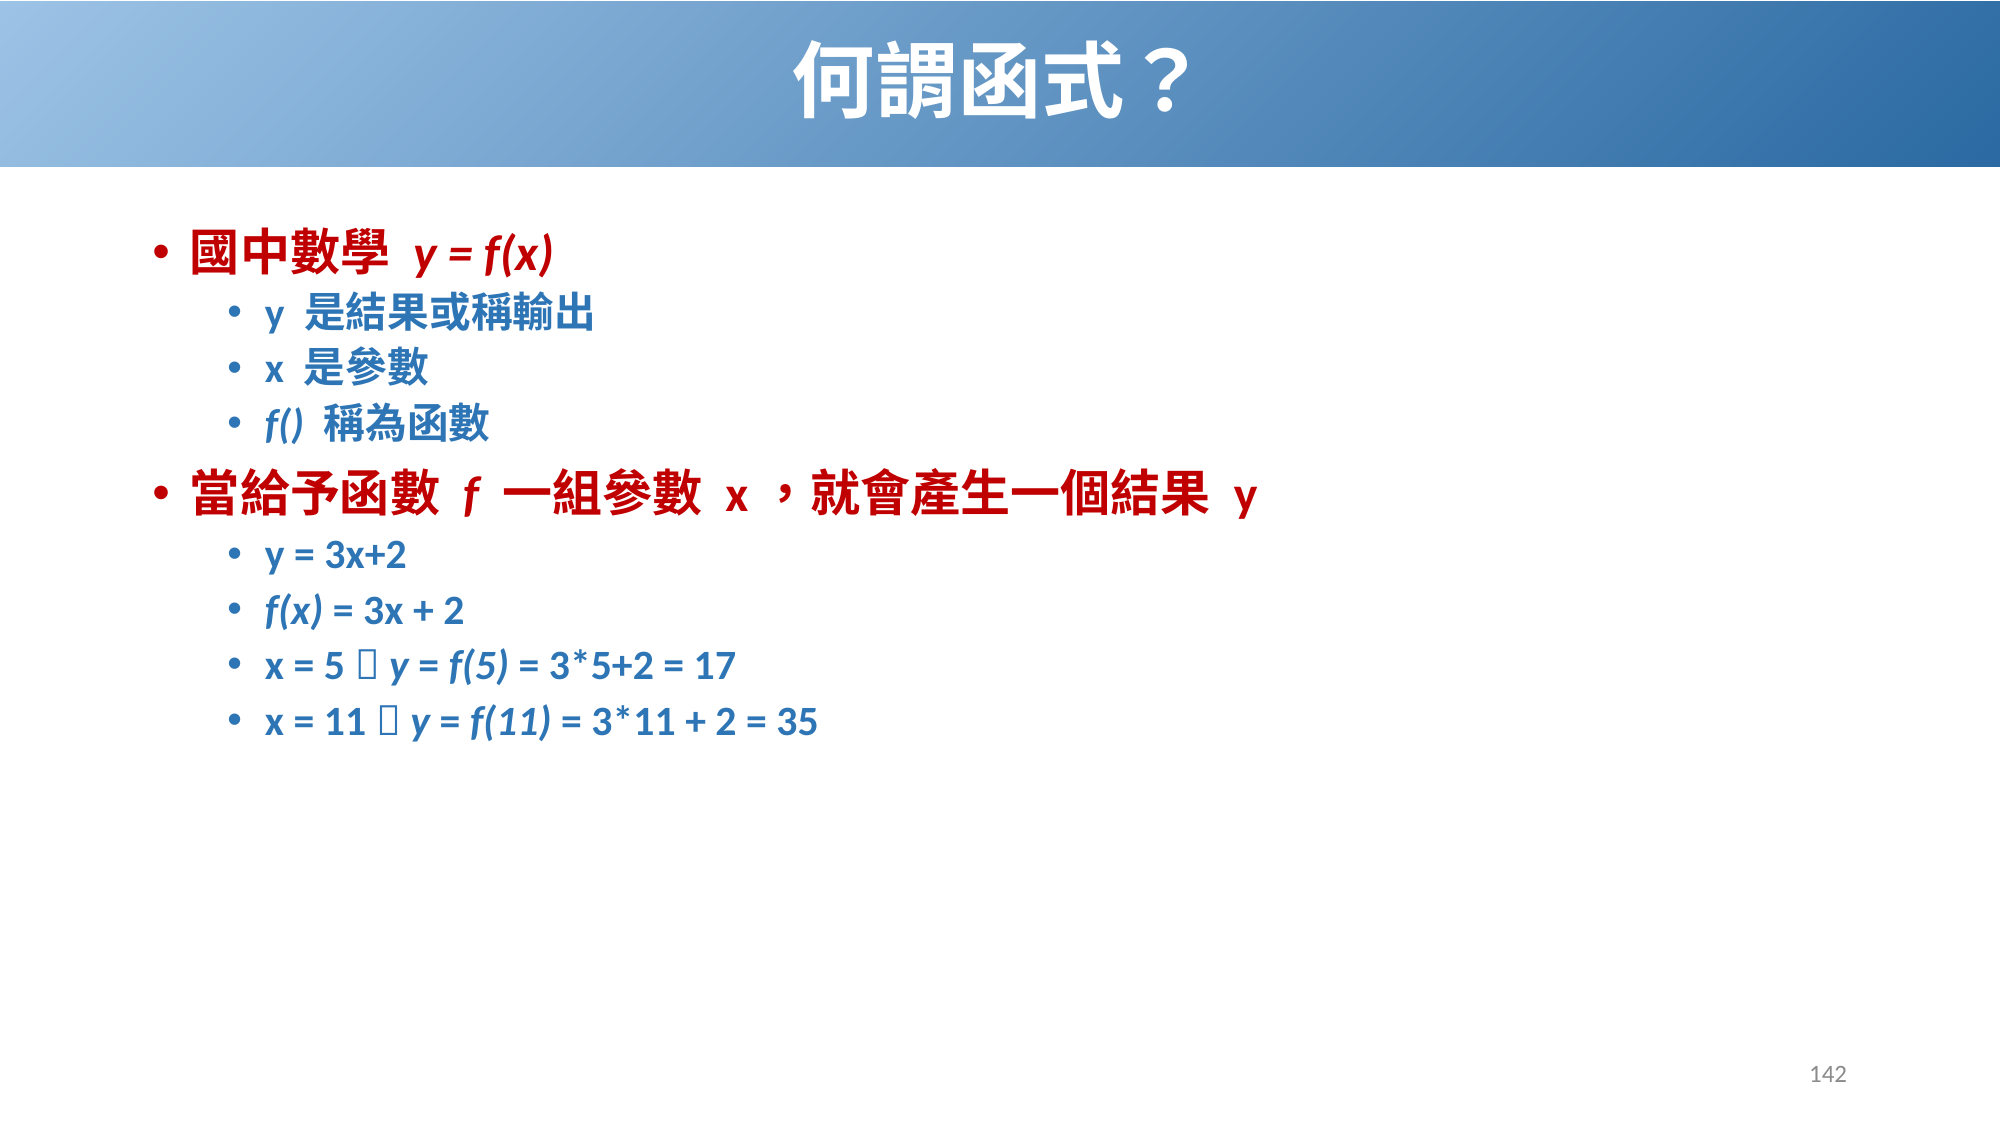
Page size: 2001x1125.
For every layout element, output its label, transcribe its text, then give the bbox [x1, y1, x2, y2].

slide_number 142 [1412, 1042, 1863, 1103]
title 何謂函式？ [0, 1, 2000, 167]
list 國中數學 y = f(x) y 是結果或稱輸出 x 是參數 f() 稱為函數 當給予函數 f 一組參數 x，就會產生一個結果 y y = 3x+2 f(x) = 3x + 2 x = 5  y = f(5) = 3*5+2 = 17 x = 11  y = f(11) = 3*11 + 2 = 35 [137, 219, 1863, 1039]
